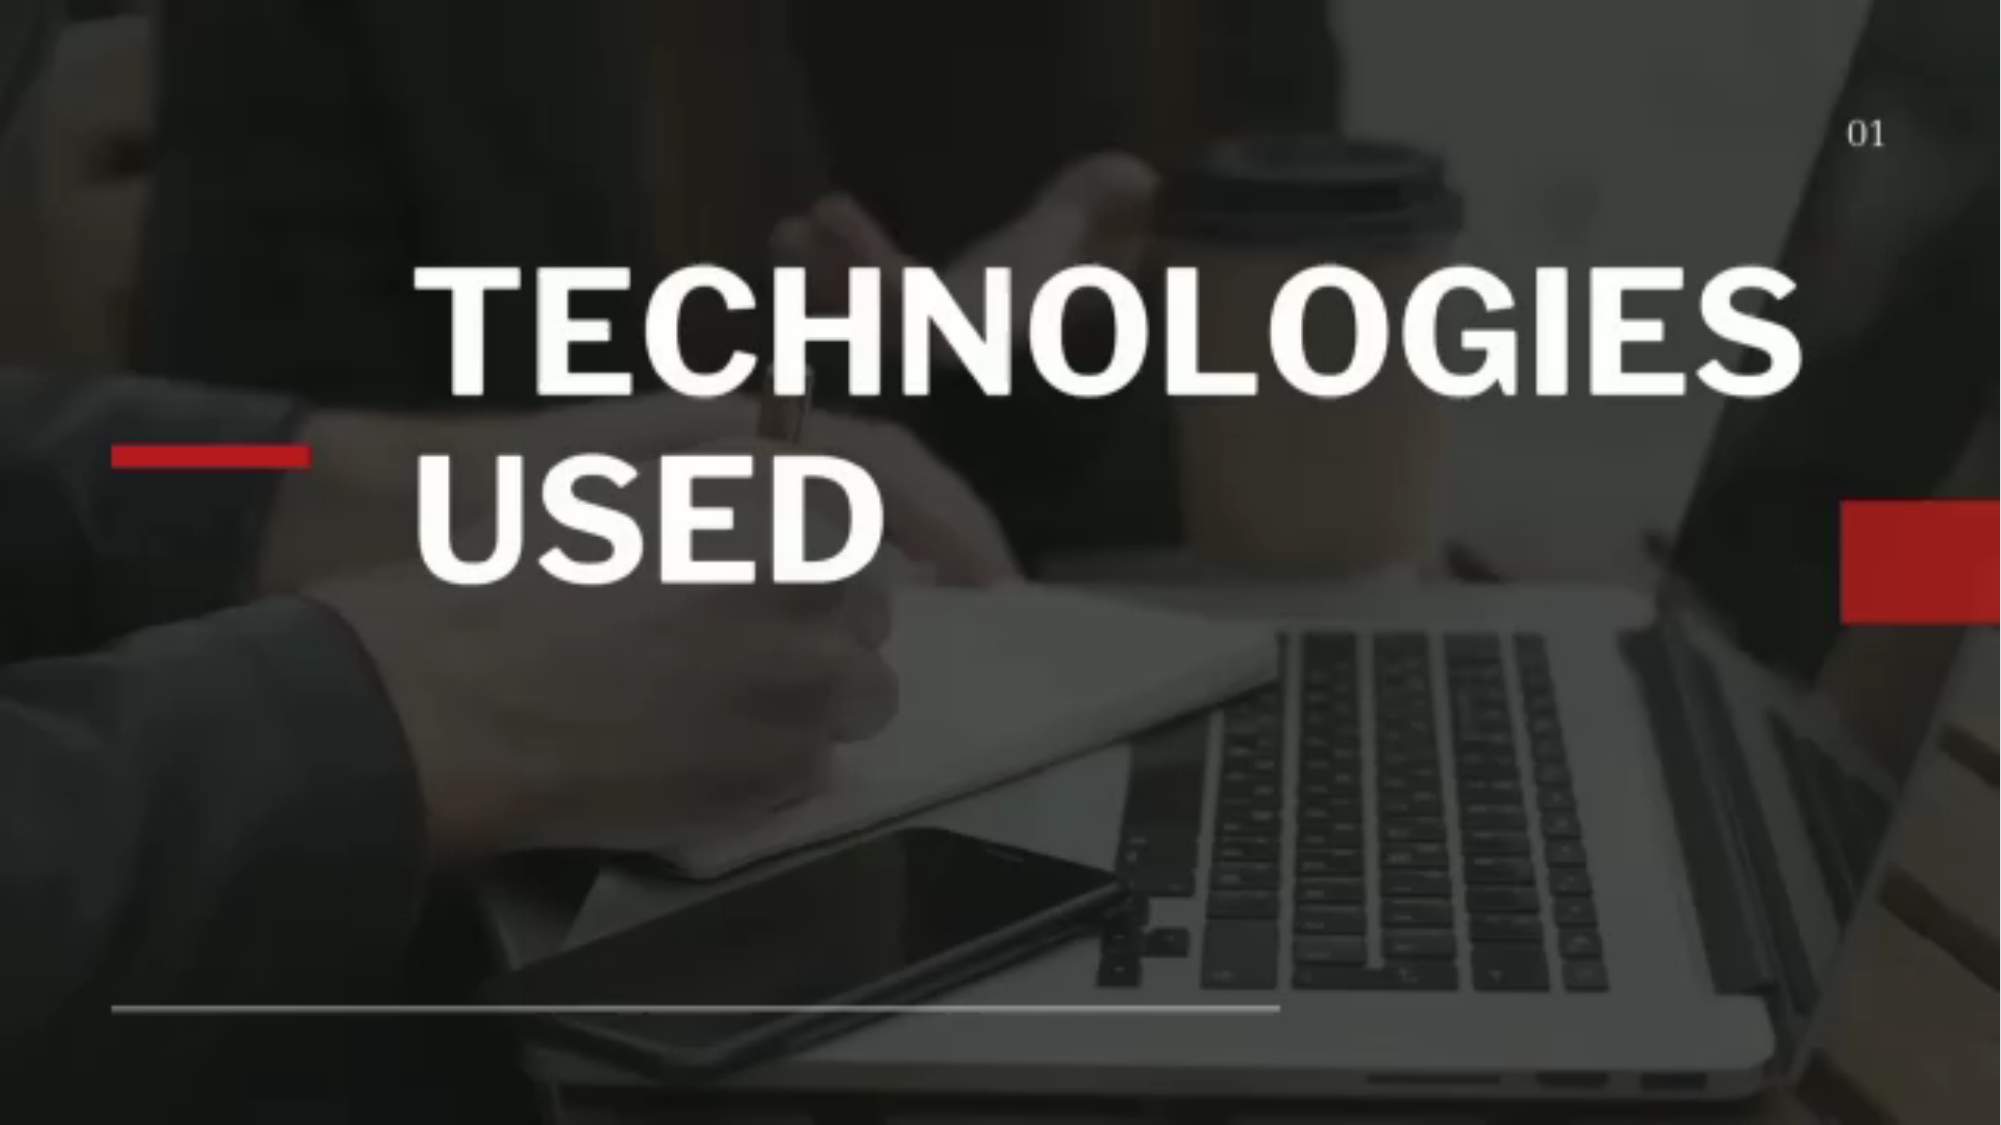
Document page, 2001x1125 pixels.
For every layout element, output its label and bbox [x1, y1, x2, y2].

text_box [0, 0, 2000, 1125]
